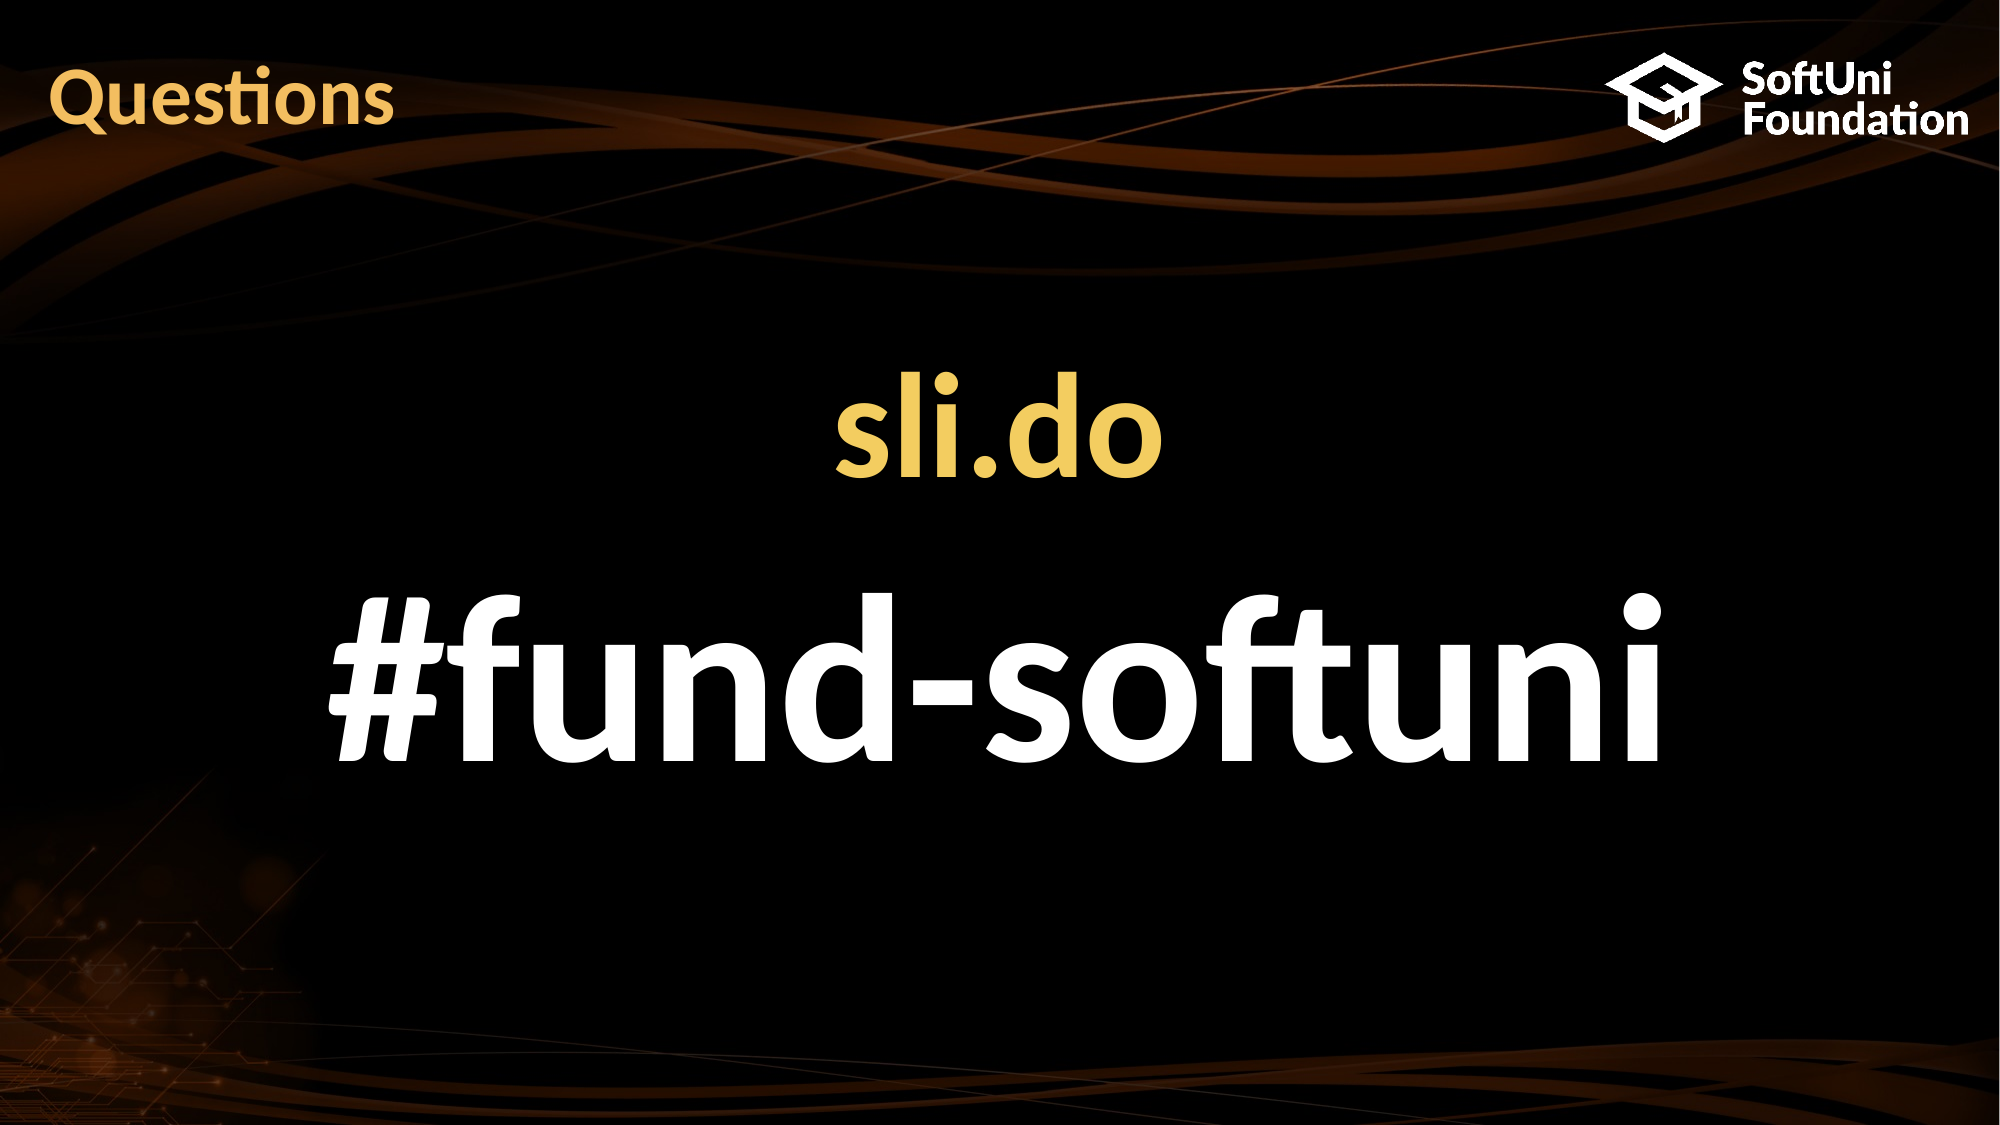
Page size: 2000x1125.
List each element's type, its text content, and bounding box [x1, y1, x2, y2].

title Questions [30, 6, 1602, 189]
list sli.do #fund-softuni [31, 312, 1968, 849]
picture [0, 0, 2000, 1125]
